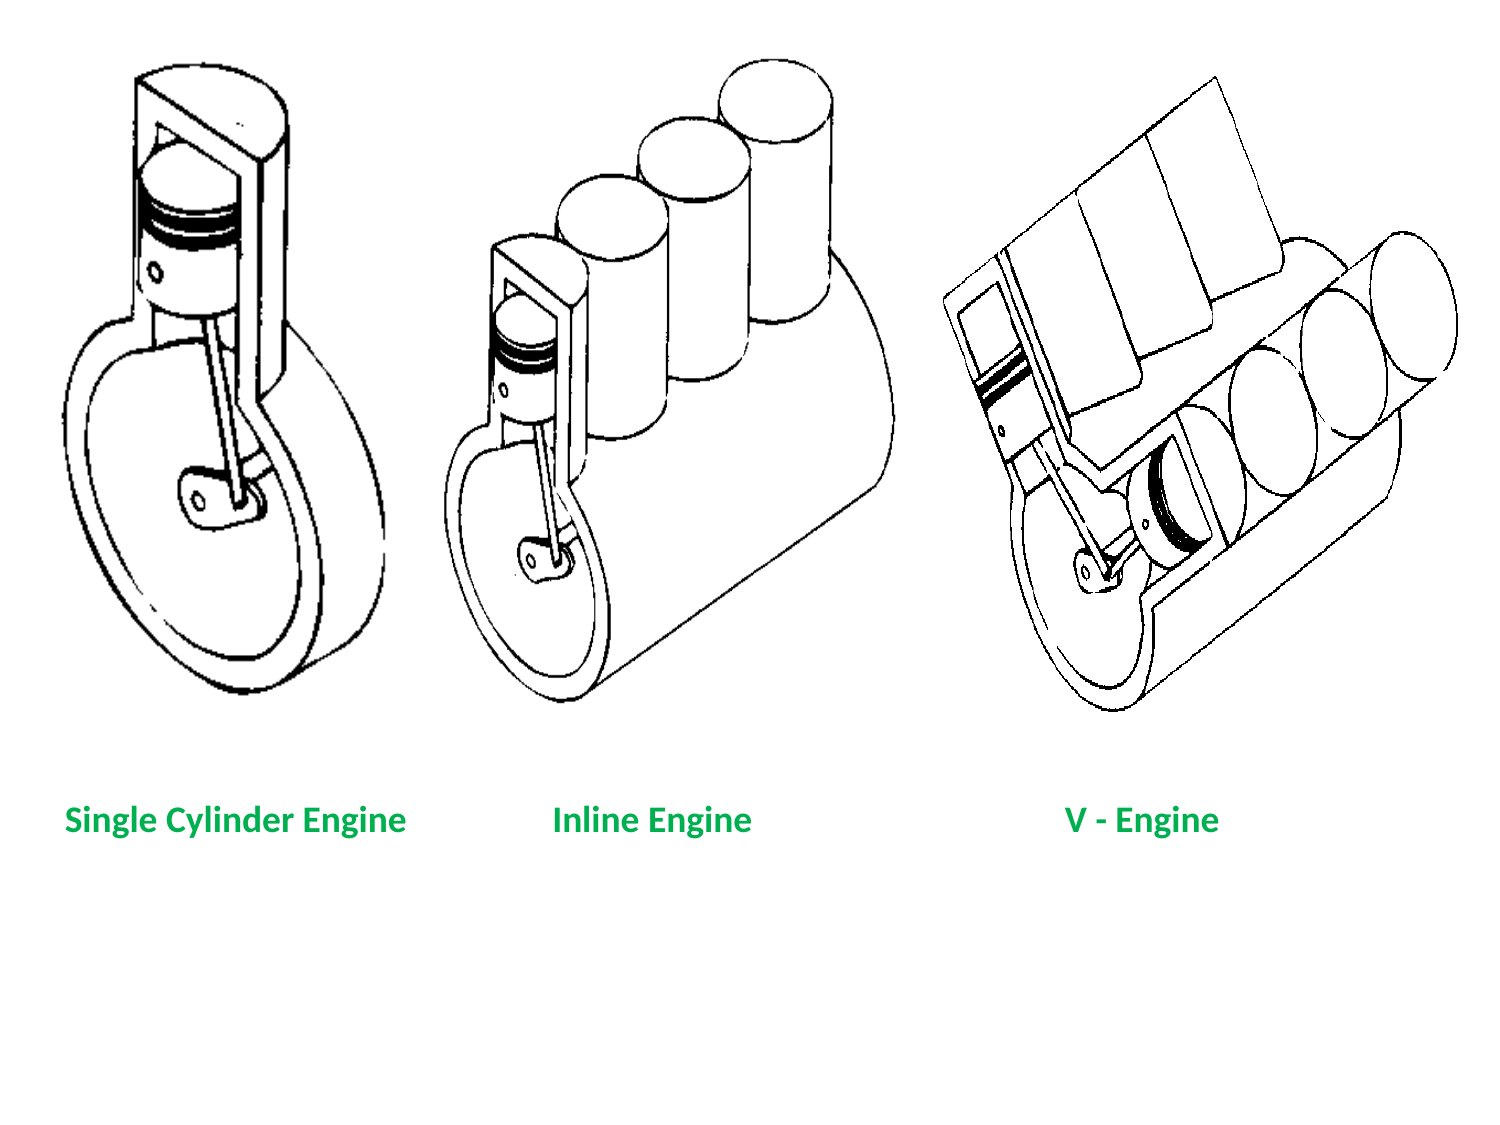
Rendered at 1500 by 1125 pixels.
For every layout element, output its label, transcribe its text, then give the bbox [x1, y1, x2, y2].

text_box Inline Engine [537, 787, 925, 848]
text_box V - Engine [1049, 787, 1438, 848]
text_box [37, 0, 1476, 713]
text_box Single Cylinder Engine [49, 787, 500, 848]
